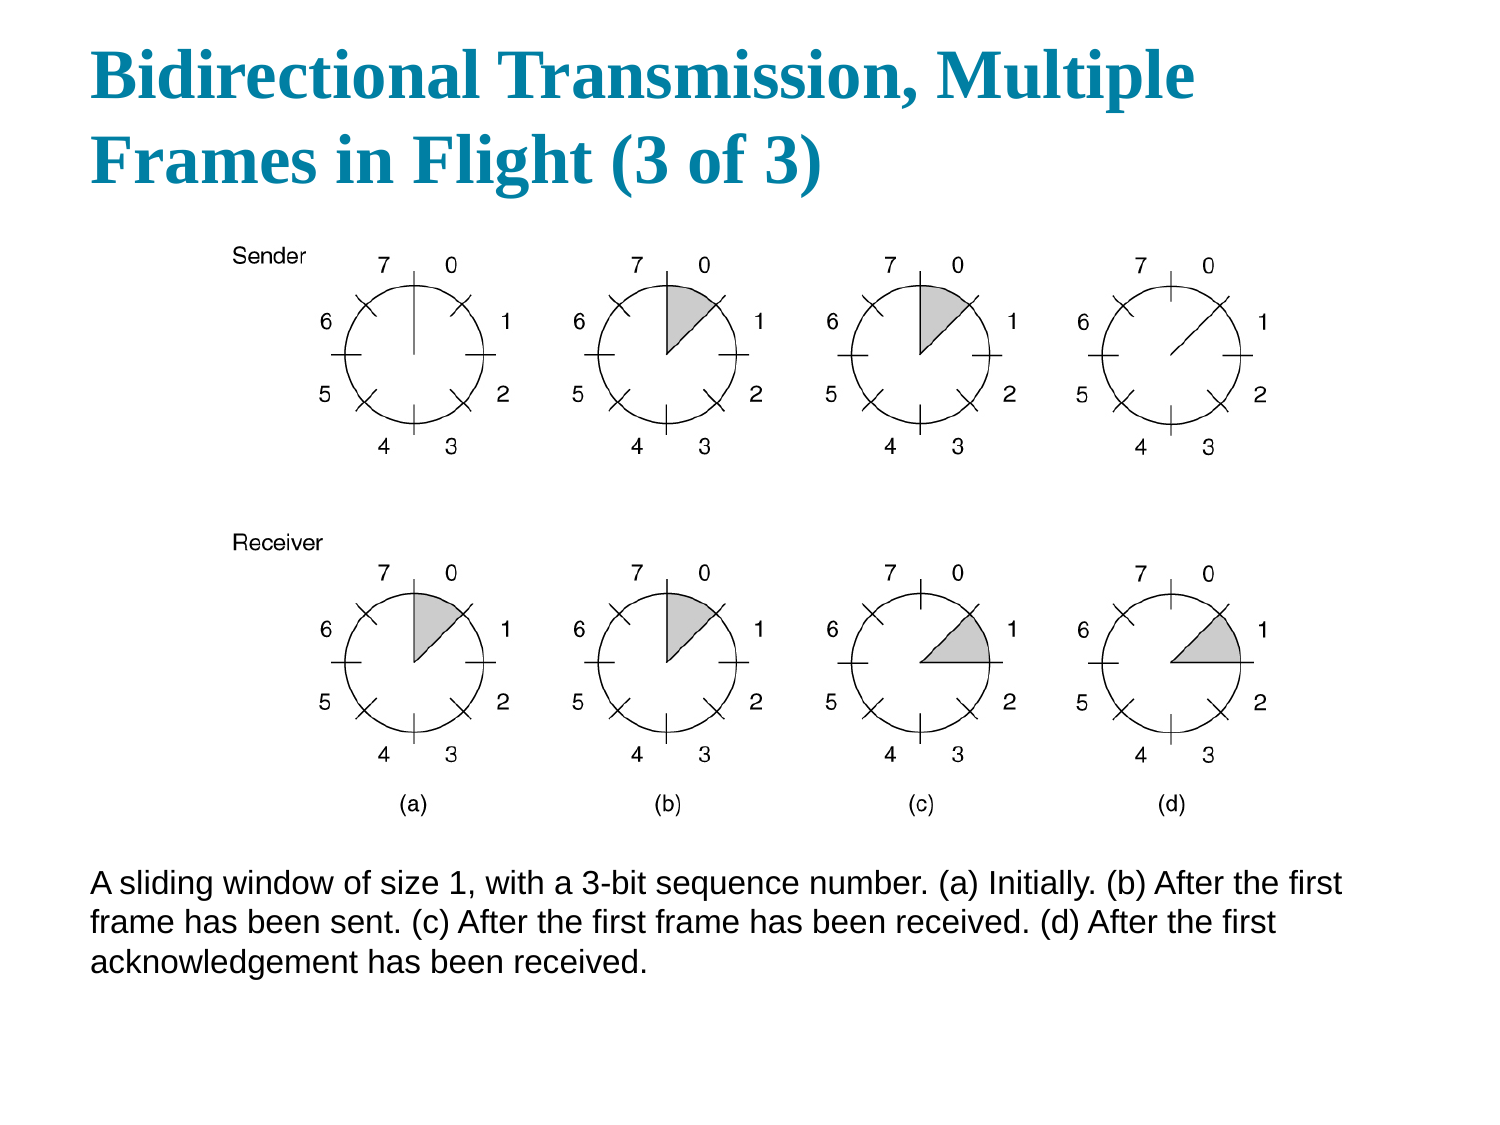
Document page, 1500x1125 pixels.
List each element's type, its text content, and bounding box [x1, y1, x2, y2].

list A sliding window of size 1, with a 3-bit sequence number. (a) Initially. (b) After the first frame has been sent. (c) After the first frame has been received. (d) After the first acknowledgement has been received. [75, 851, 1425, 996]
picture [230, 245, 1269, 819]
title Bidirectional Transmission, Multiple Frames in Flight (3 of 3) [75, 37, 1425, 213]
